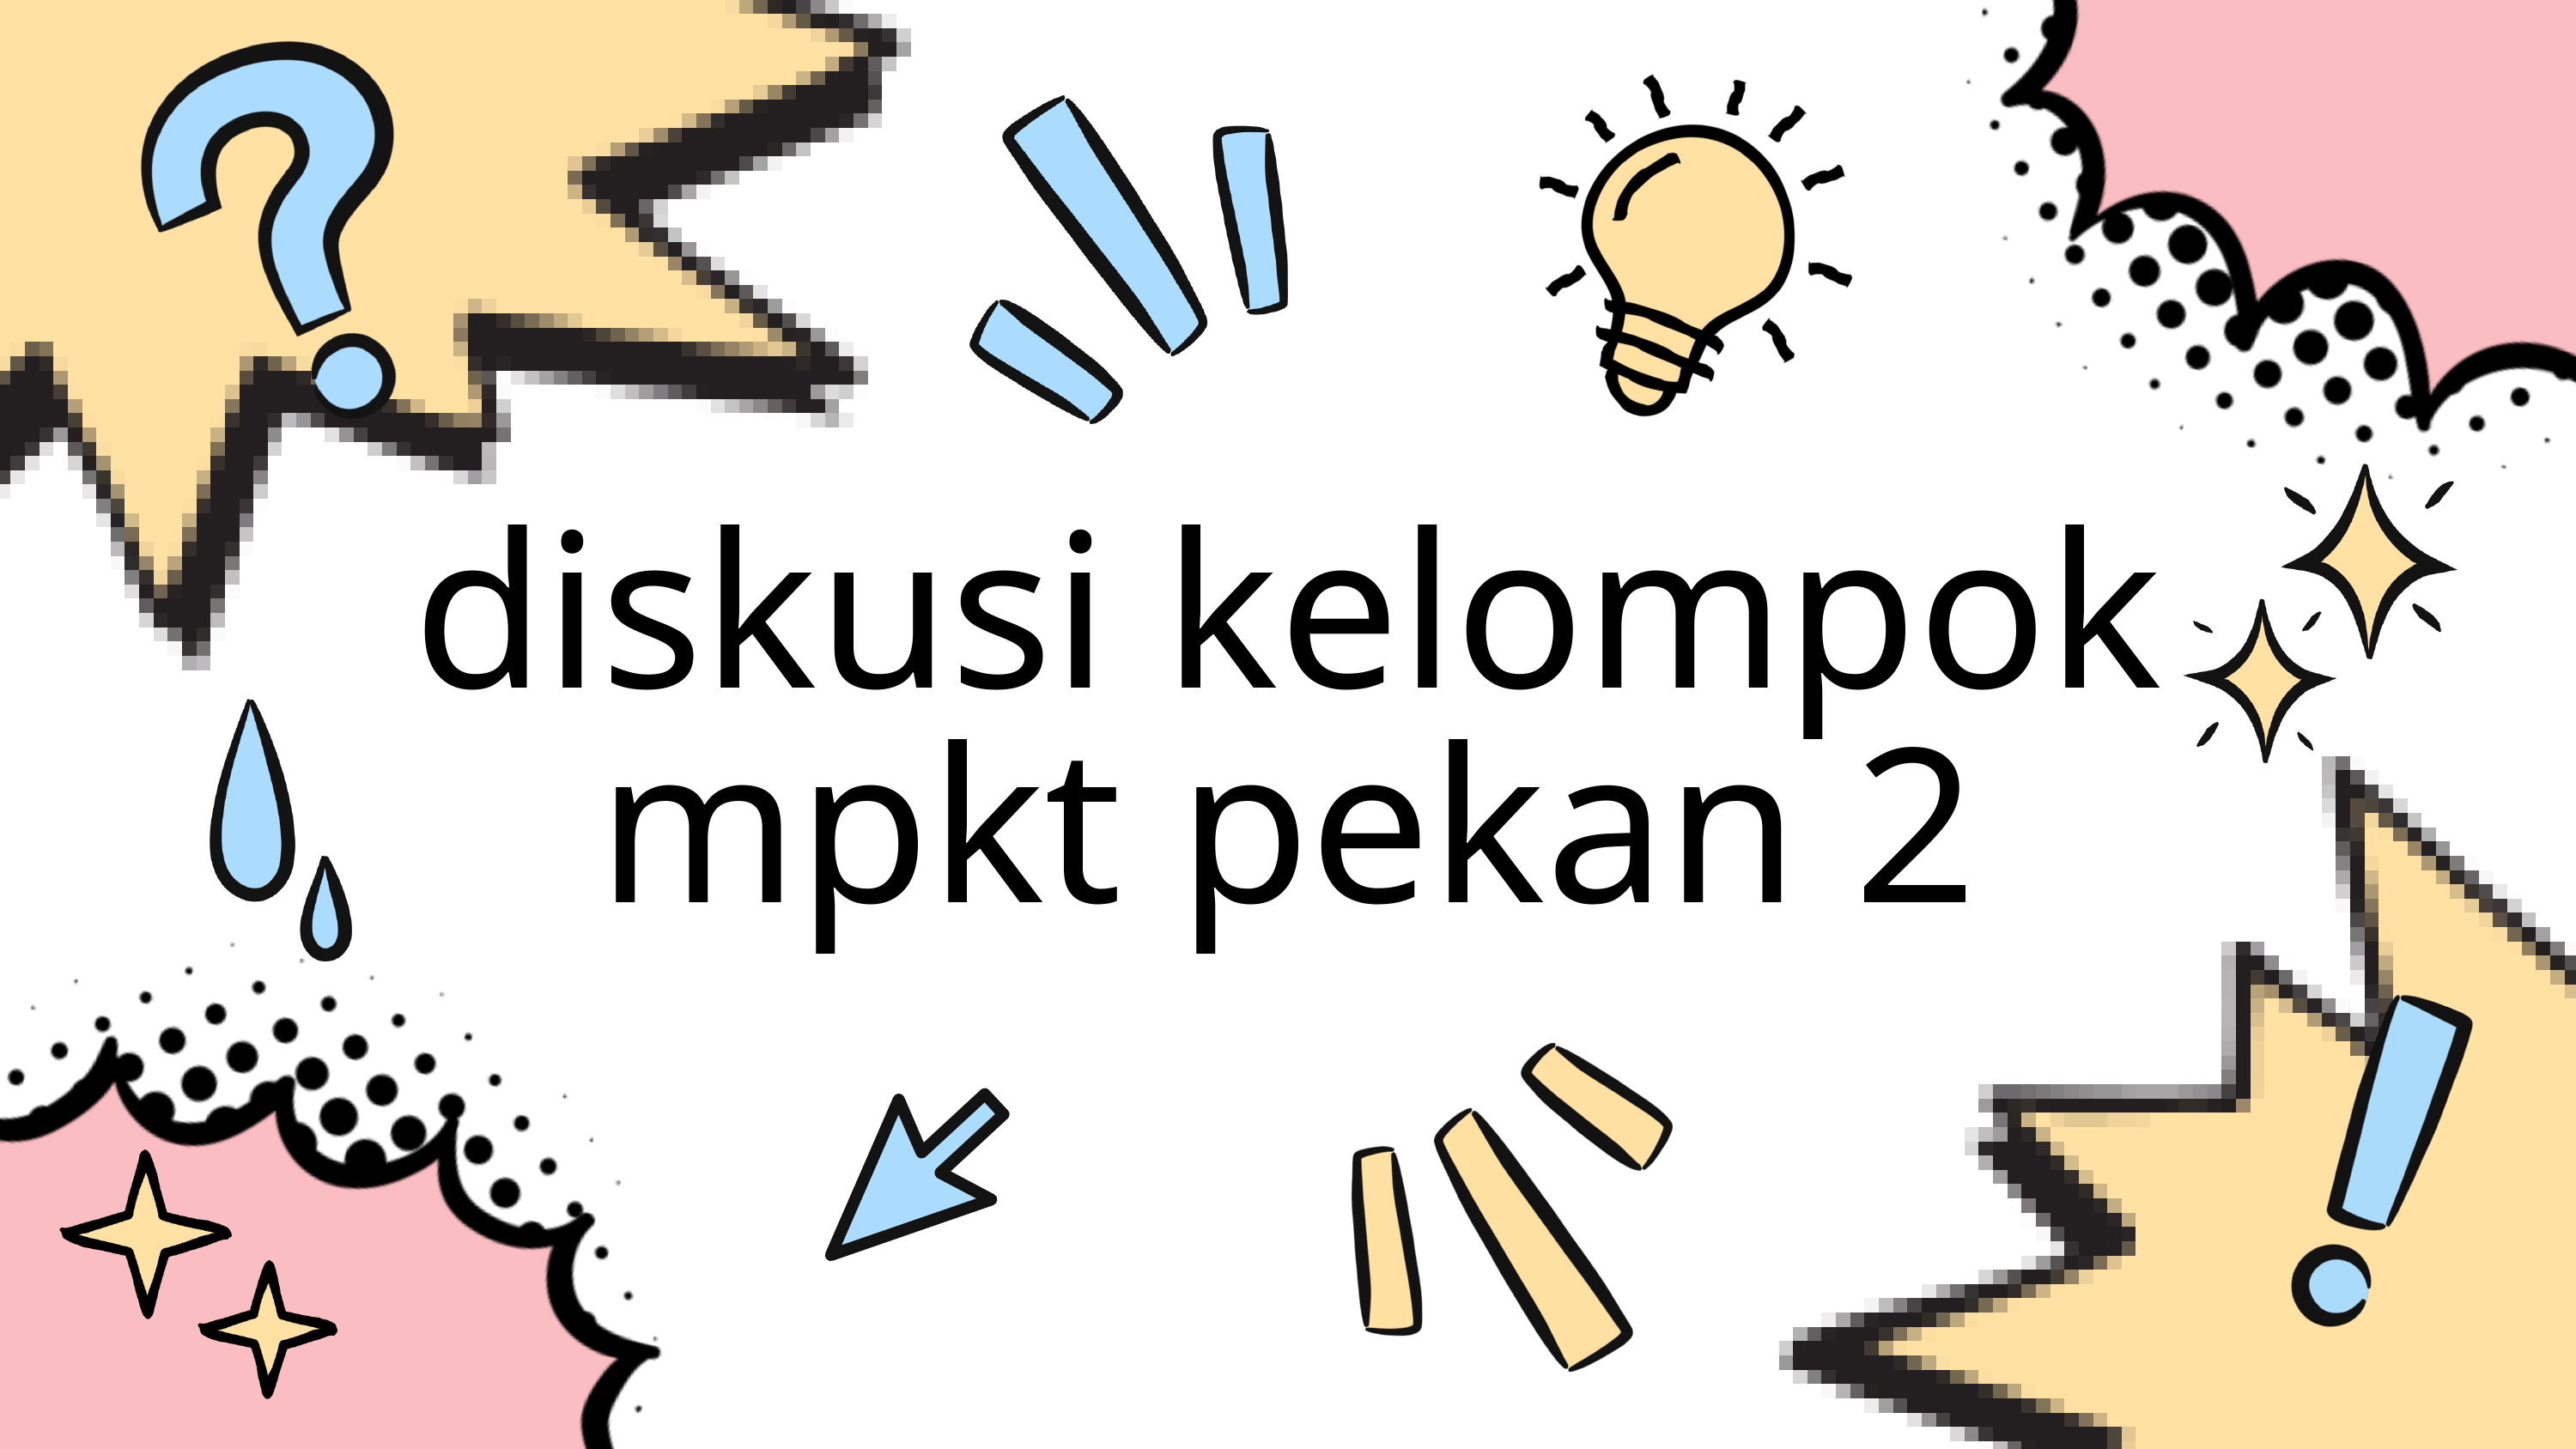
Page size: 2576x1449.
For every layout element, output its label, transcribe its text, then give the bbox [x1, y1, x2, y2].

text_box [840, 1052, 981, 1273]
picture [1346, 1036, 1675, 1374]
text_box diskusi kelompok mpkt pekan 2 [410, 515, 2166, 945]
picture [969, 95, 1289, 424]
picture [0, 698, 747, 1449]
picture [1779, 0, 2576, 1449]
picture [1481, 33, 1899, 464]
picture [0, 0, 911, 671]
